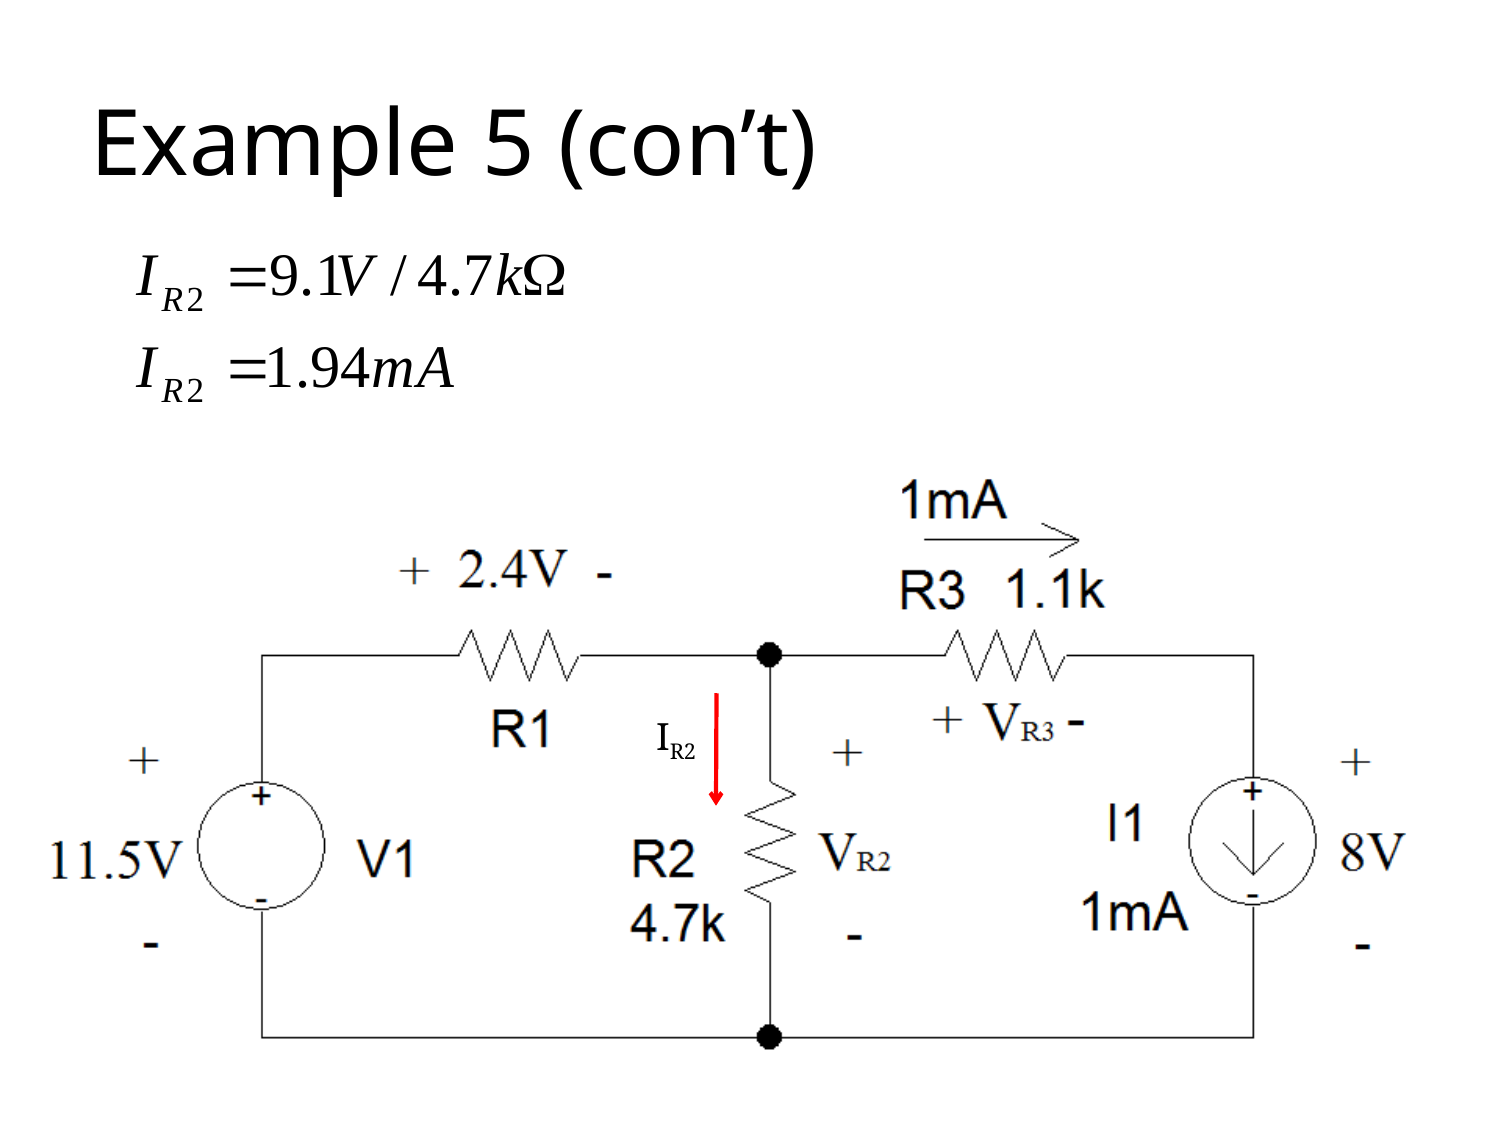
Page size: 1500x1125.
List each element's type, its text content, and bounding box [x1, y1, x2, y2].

title Example 5 (con’t) [75, 45, 1425, 233]
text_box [41, 467, 1417, 1056]
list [124, 235, 579, 417]
